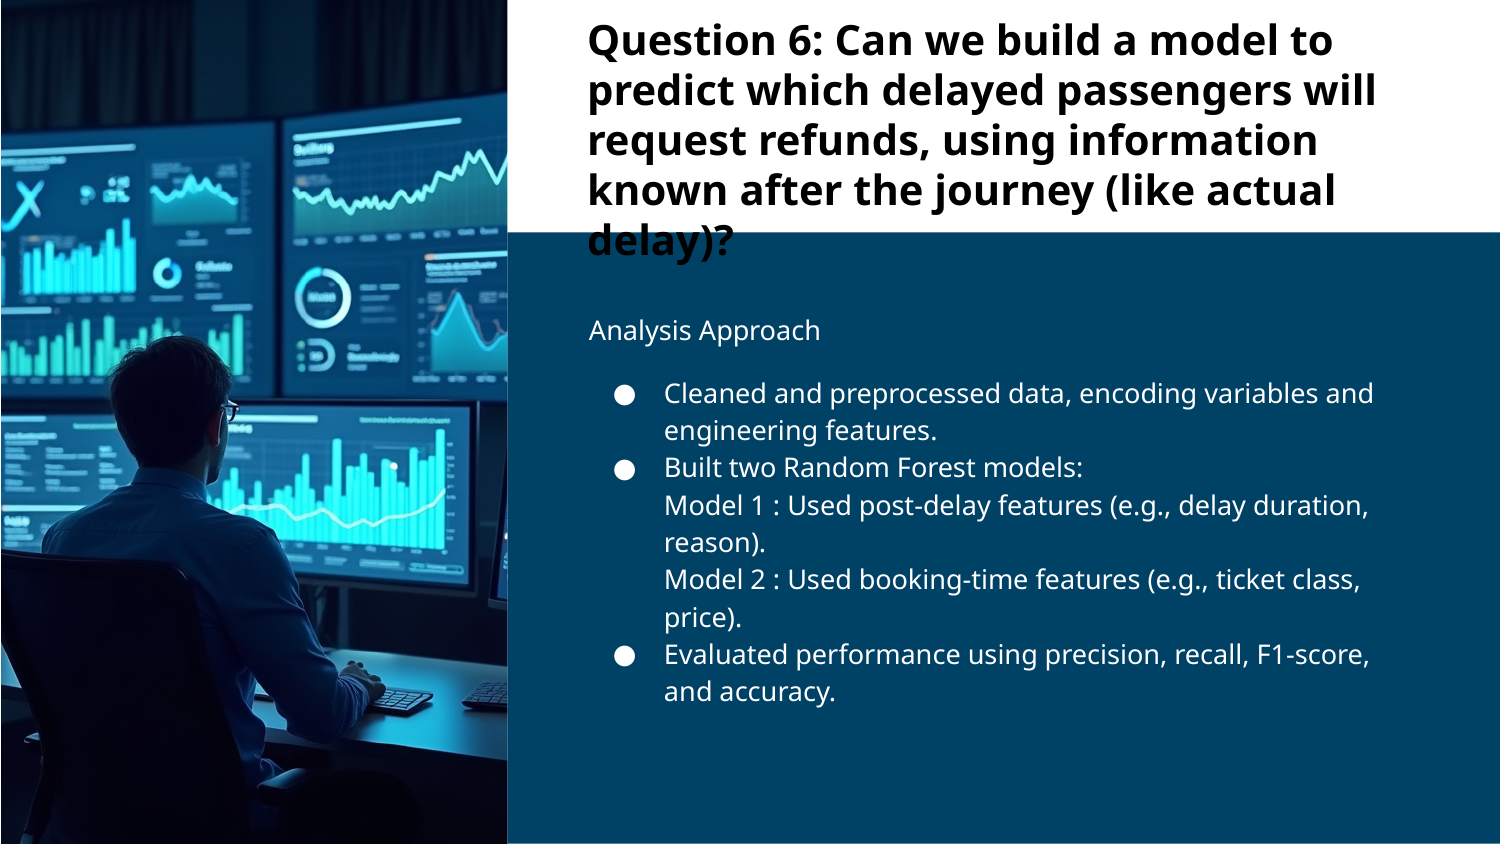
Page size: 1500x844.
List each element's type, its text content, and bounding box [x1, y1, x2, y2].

title Question 6: Can we build a model to predict which delayed passengers will request refunds, using information known after the journey (like actual delay)? [572, 0, 1436, 89]
picture [0, 0, 508, 844]
list Analysis Approach Cleaned and preprocessed data, encoding variables and engineering features. Built two Random Forest models: Model 1 : Used post-delay features (e.g., delay duration, reason). Model 2 : Used booking-time features (e.g., ticket class, price). Evaluated performance using precision, recall, F1-score, and accuracy. [573, 293, 1434, 783]
